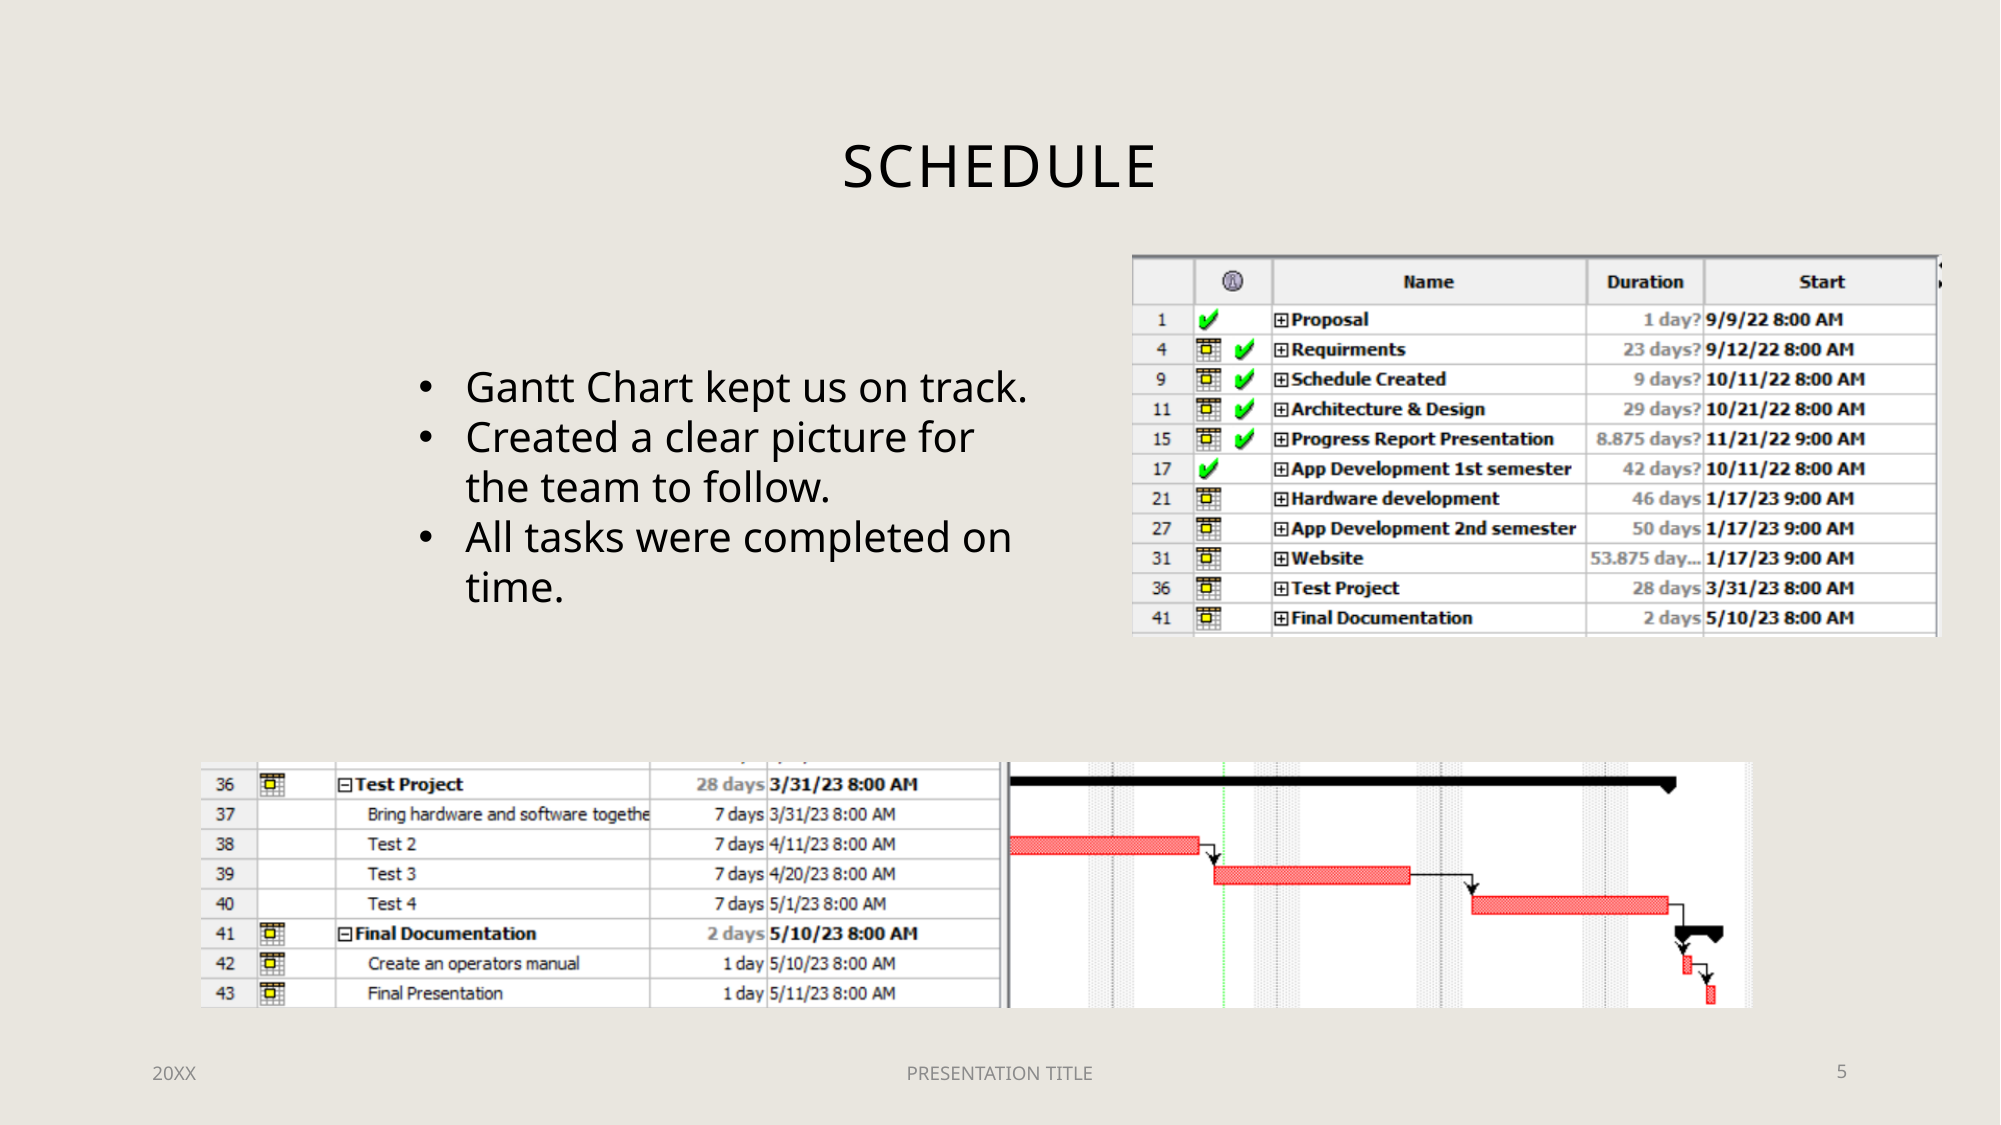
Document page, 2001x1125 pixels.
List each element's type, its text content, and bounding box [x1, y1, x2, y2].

text_box Gantt Chart kept us on track. Created a clear picture for the team to follow. All tasks were completed on time. [403, 353, 1056, 619]
slide_number 5 [1412, 1042, 1863, 1103]
footer PRESENTATION TITLE [662, 1042, 1338, 1103]
picture [1132, 254, 1942, 637]
slide_number 20XX [137, 1042, 588, 1103]
picture [201, 762, 1753, 1008]
title Schedule [137, 59, 1863, 278]
